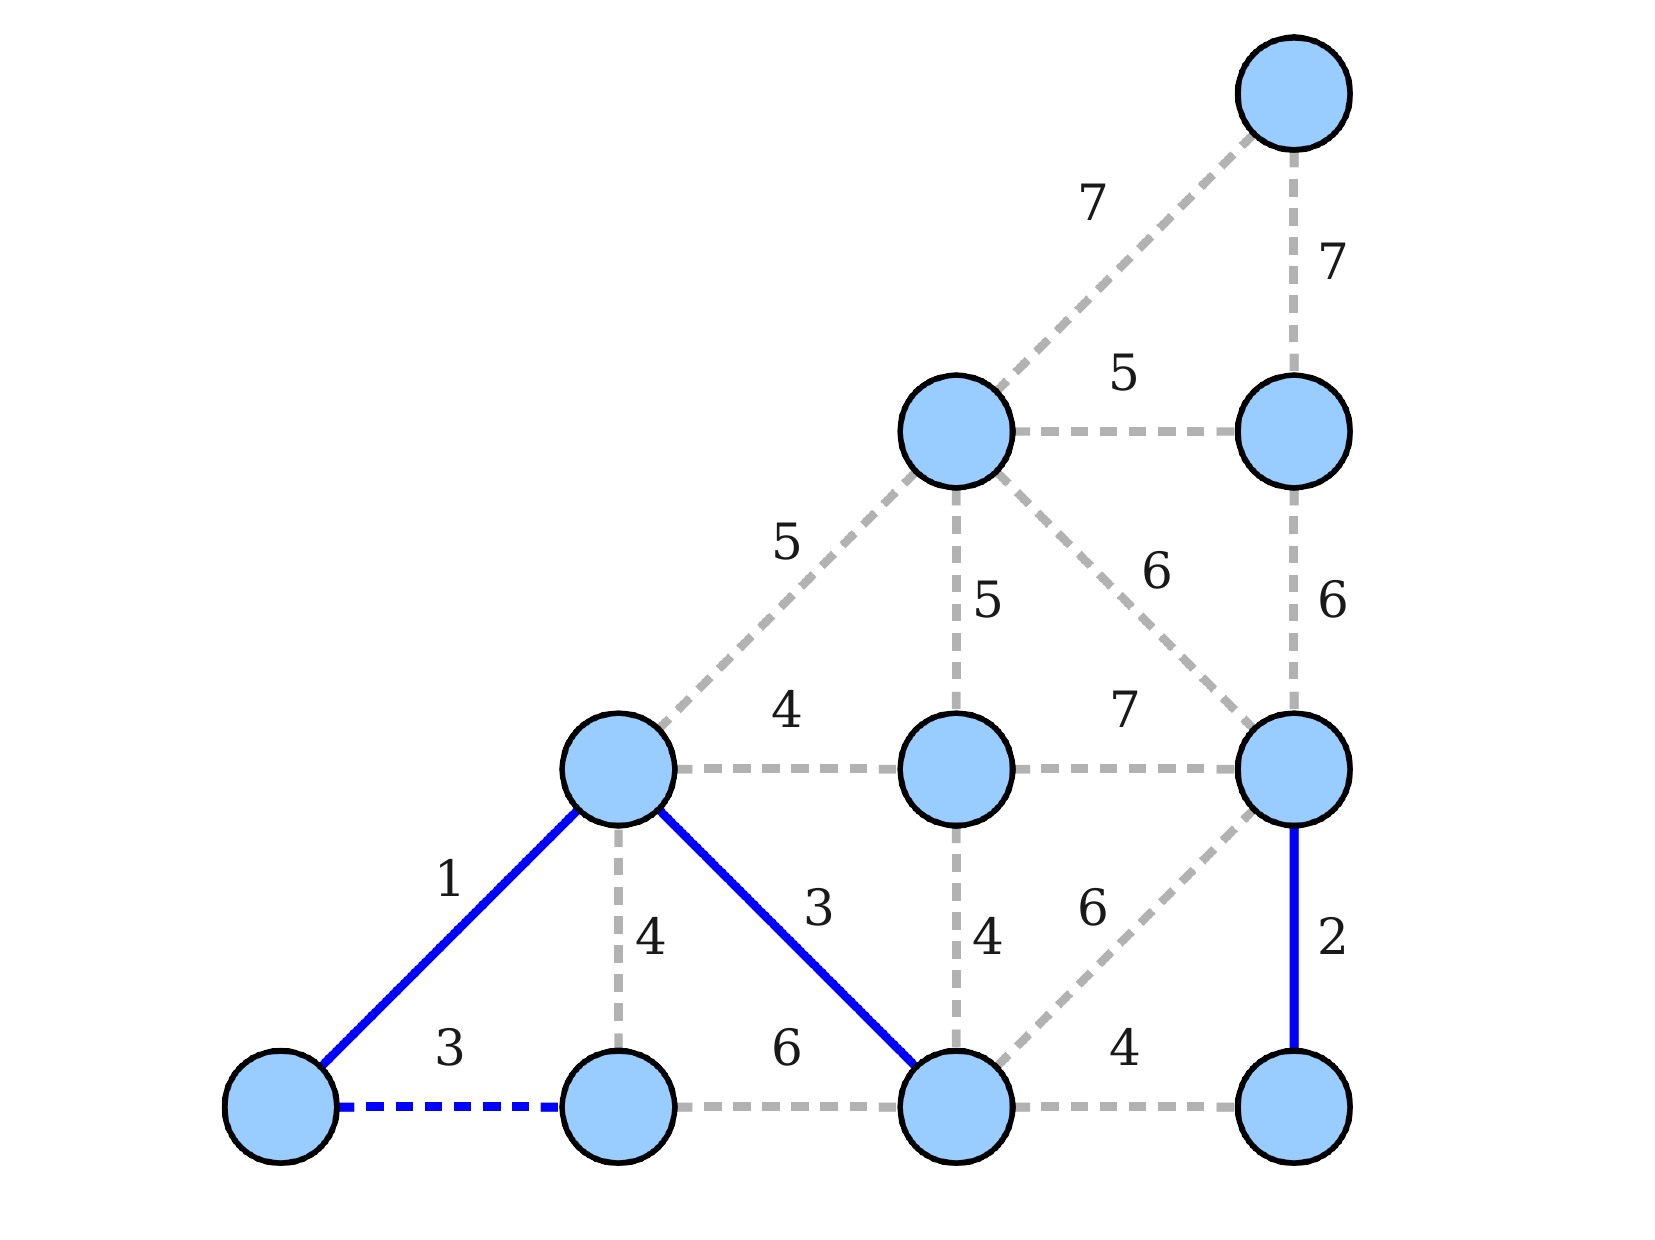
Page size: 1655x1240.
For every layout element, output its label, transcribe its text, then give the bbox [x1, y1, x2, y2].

text_box [221, 34, 1353, 1166]
text_box 6 [1138, 536, 1175, 599]
text_box 4 [1107, 1016, 1144, 1076]
text_box 7 7 5 [1074, 169, 1352, 401]
text_box 6 [769, 1016, 806, 1076]
text_box 3 [432, 1016, 469, 1076]
